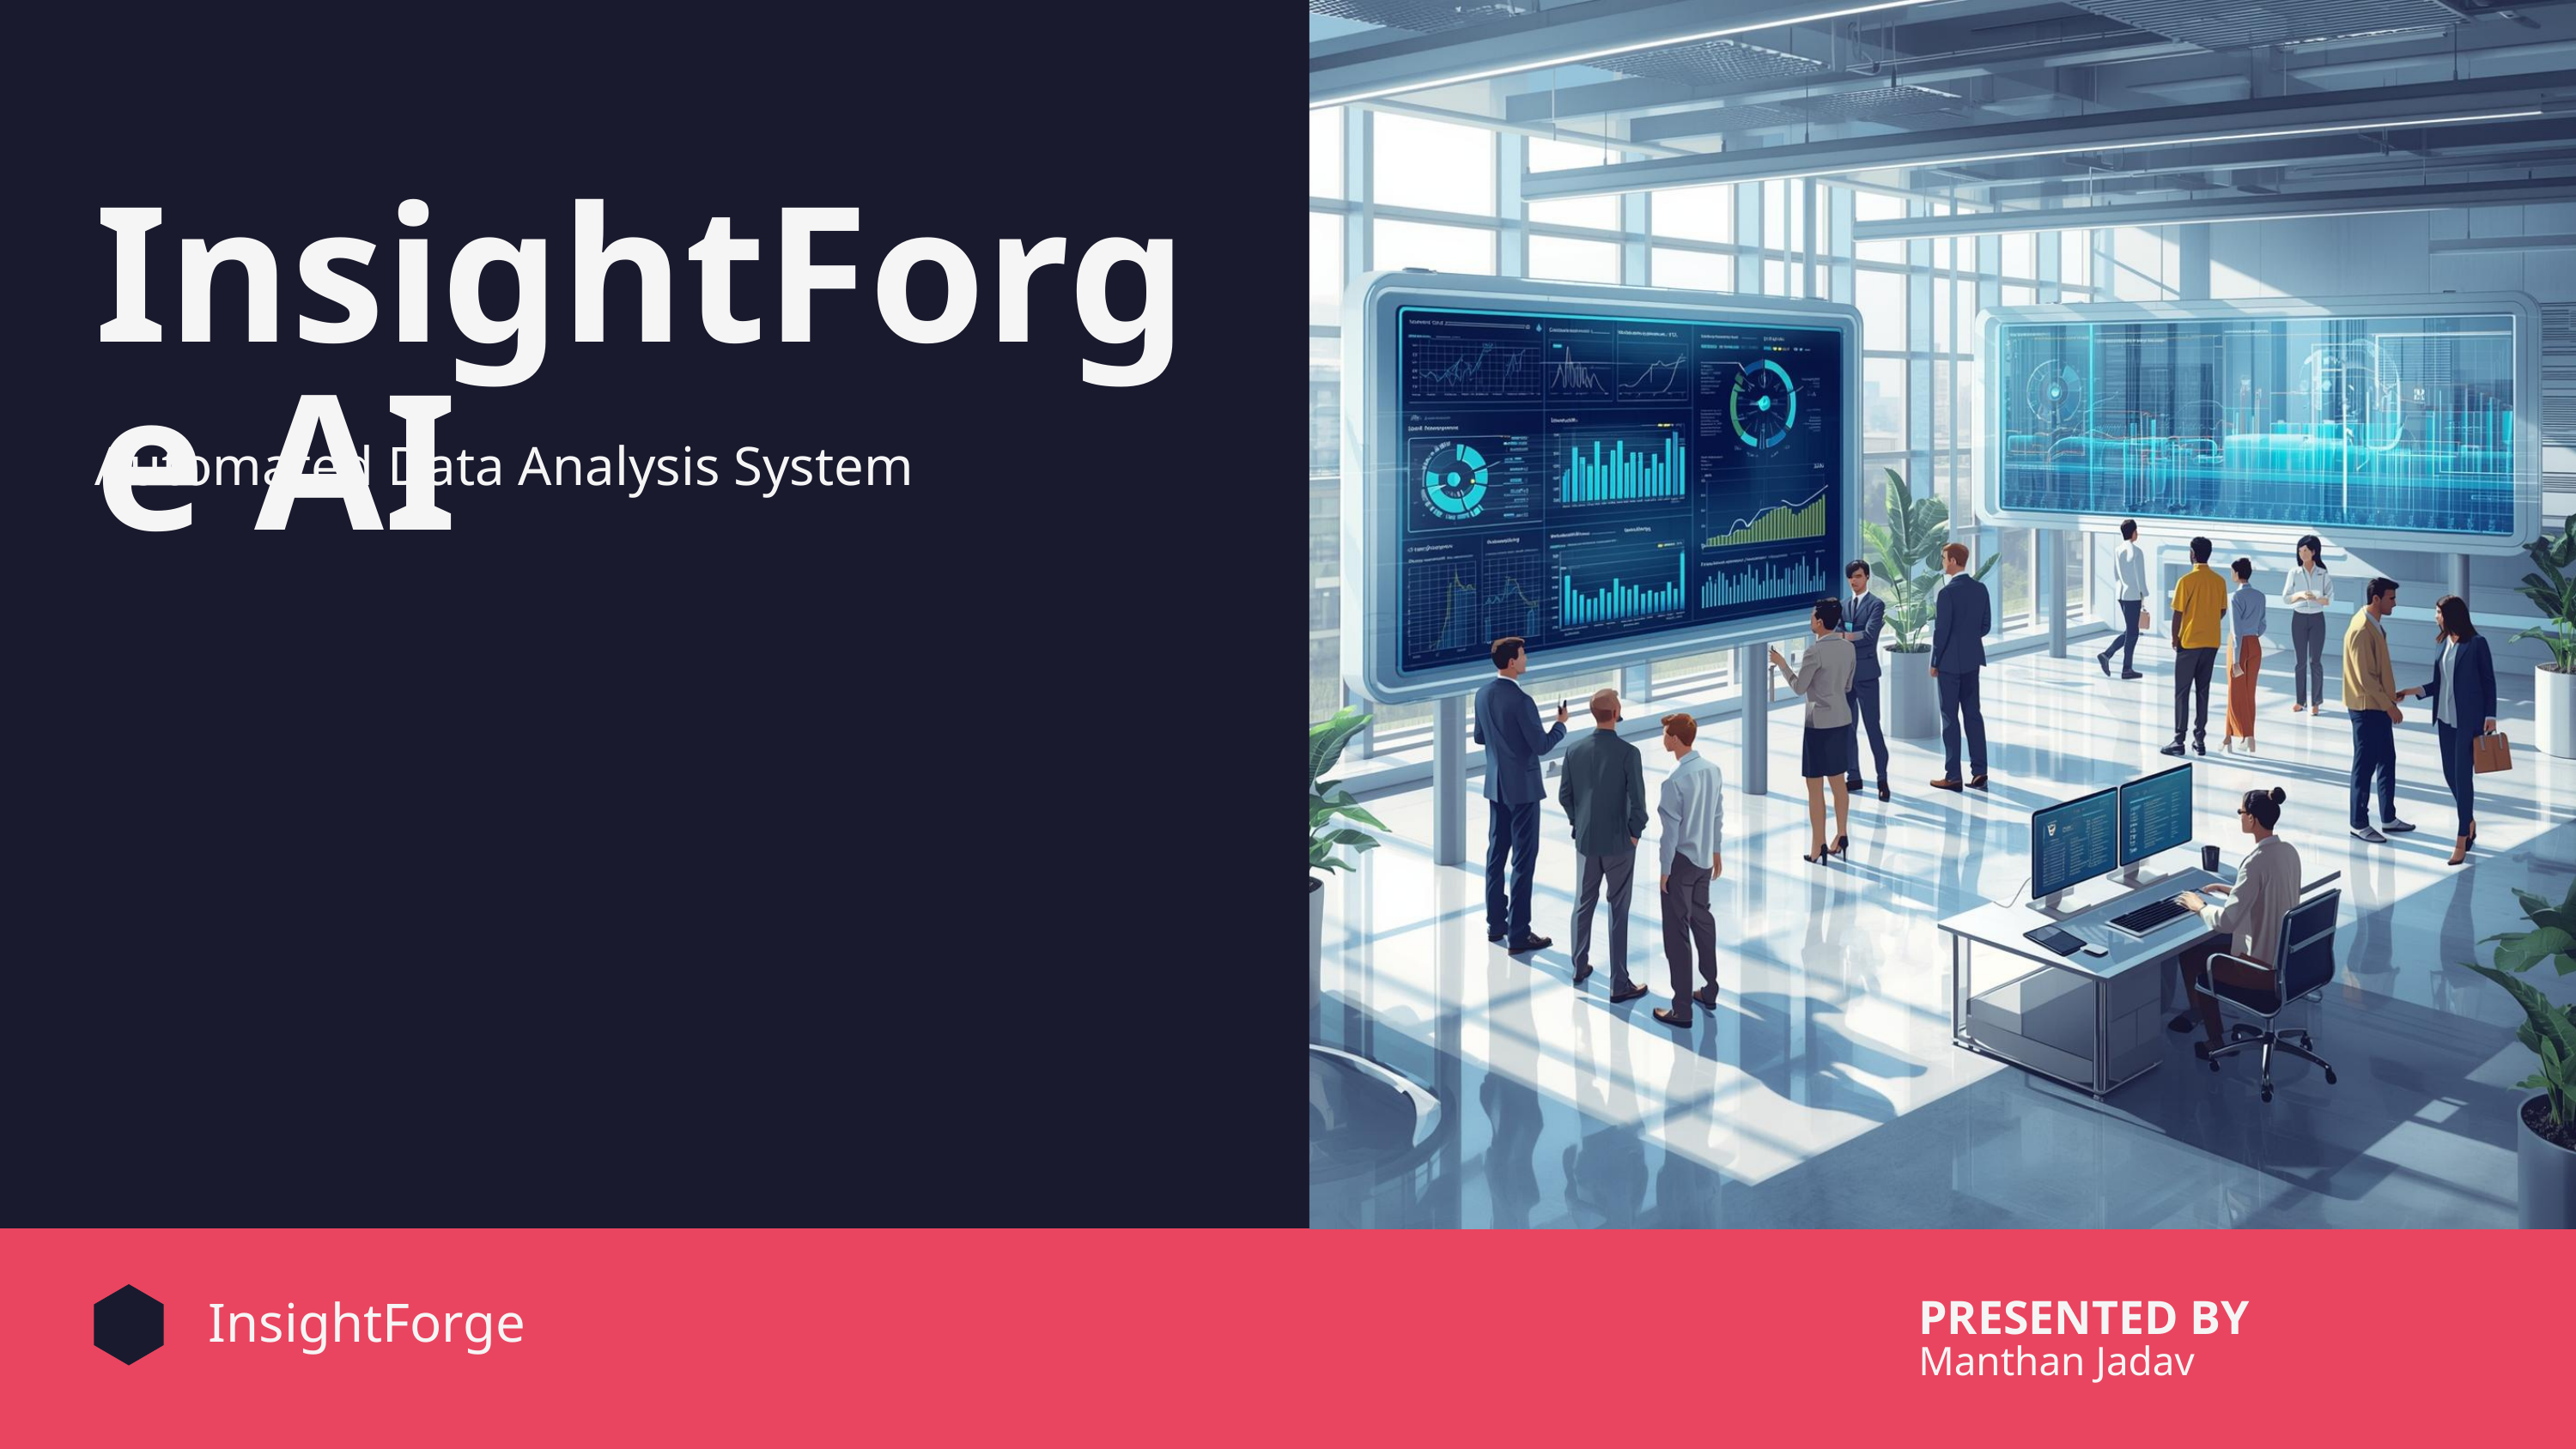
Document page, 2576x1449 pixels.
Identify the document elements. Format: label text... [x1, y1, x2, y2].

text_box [1177, 51, 1399, 1449]
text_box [1309, 0, 2576, 1229]
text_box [94, 1283, 164, 1366]
text_box InsightForge [208, 1300, 1064, 1353]
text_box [94, 169, 1268, 492]
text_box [1918, 1284, 2482, 1380]
